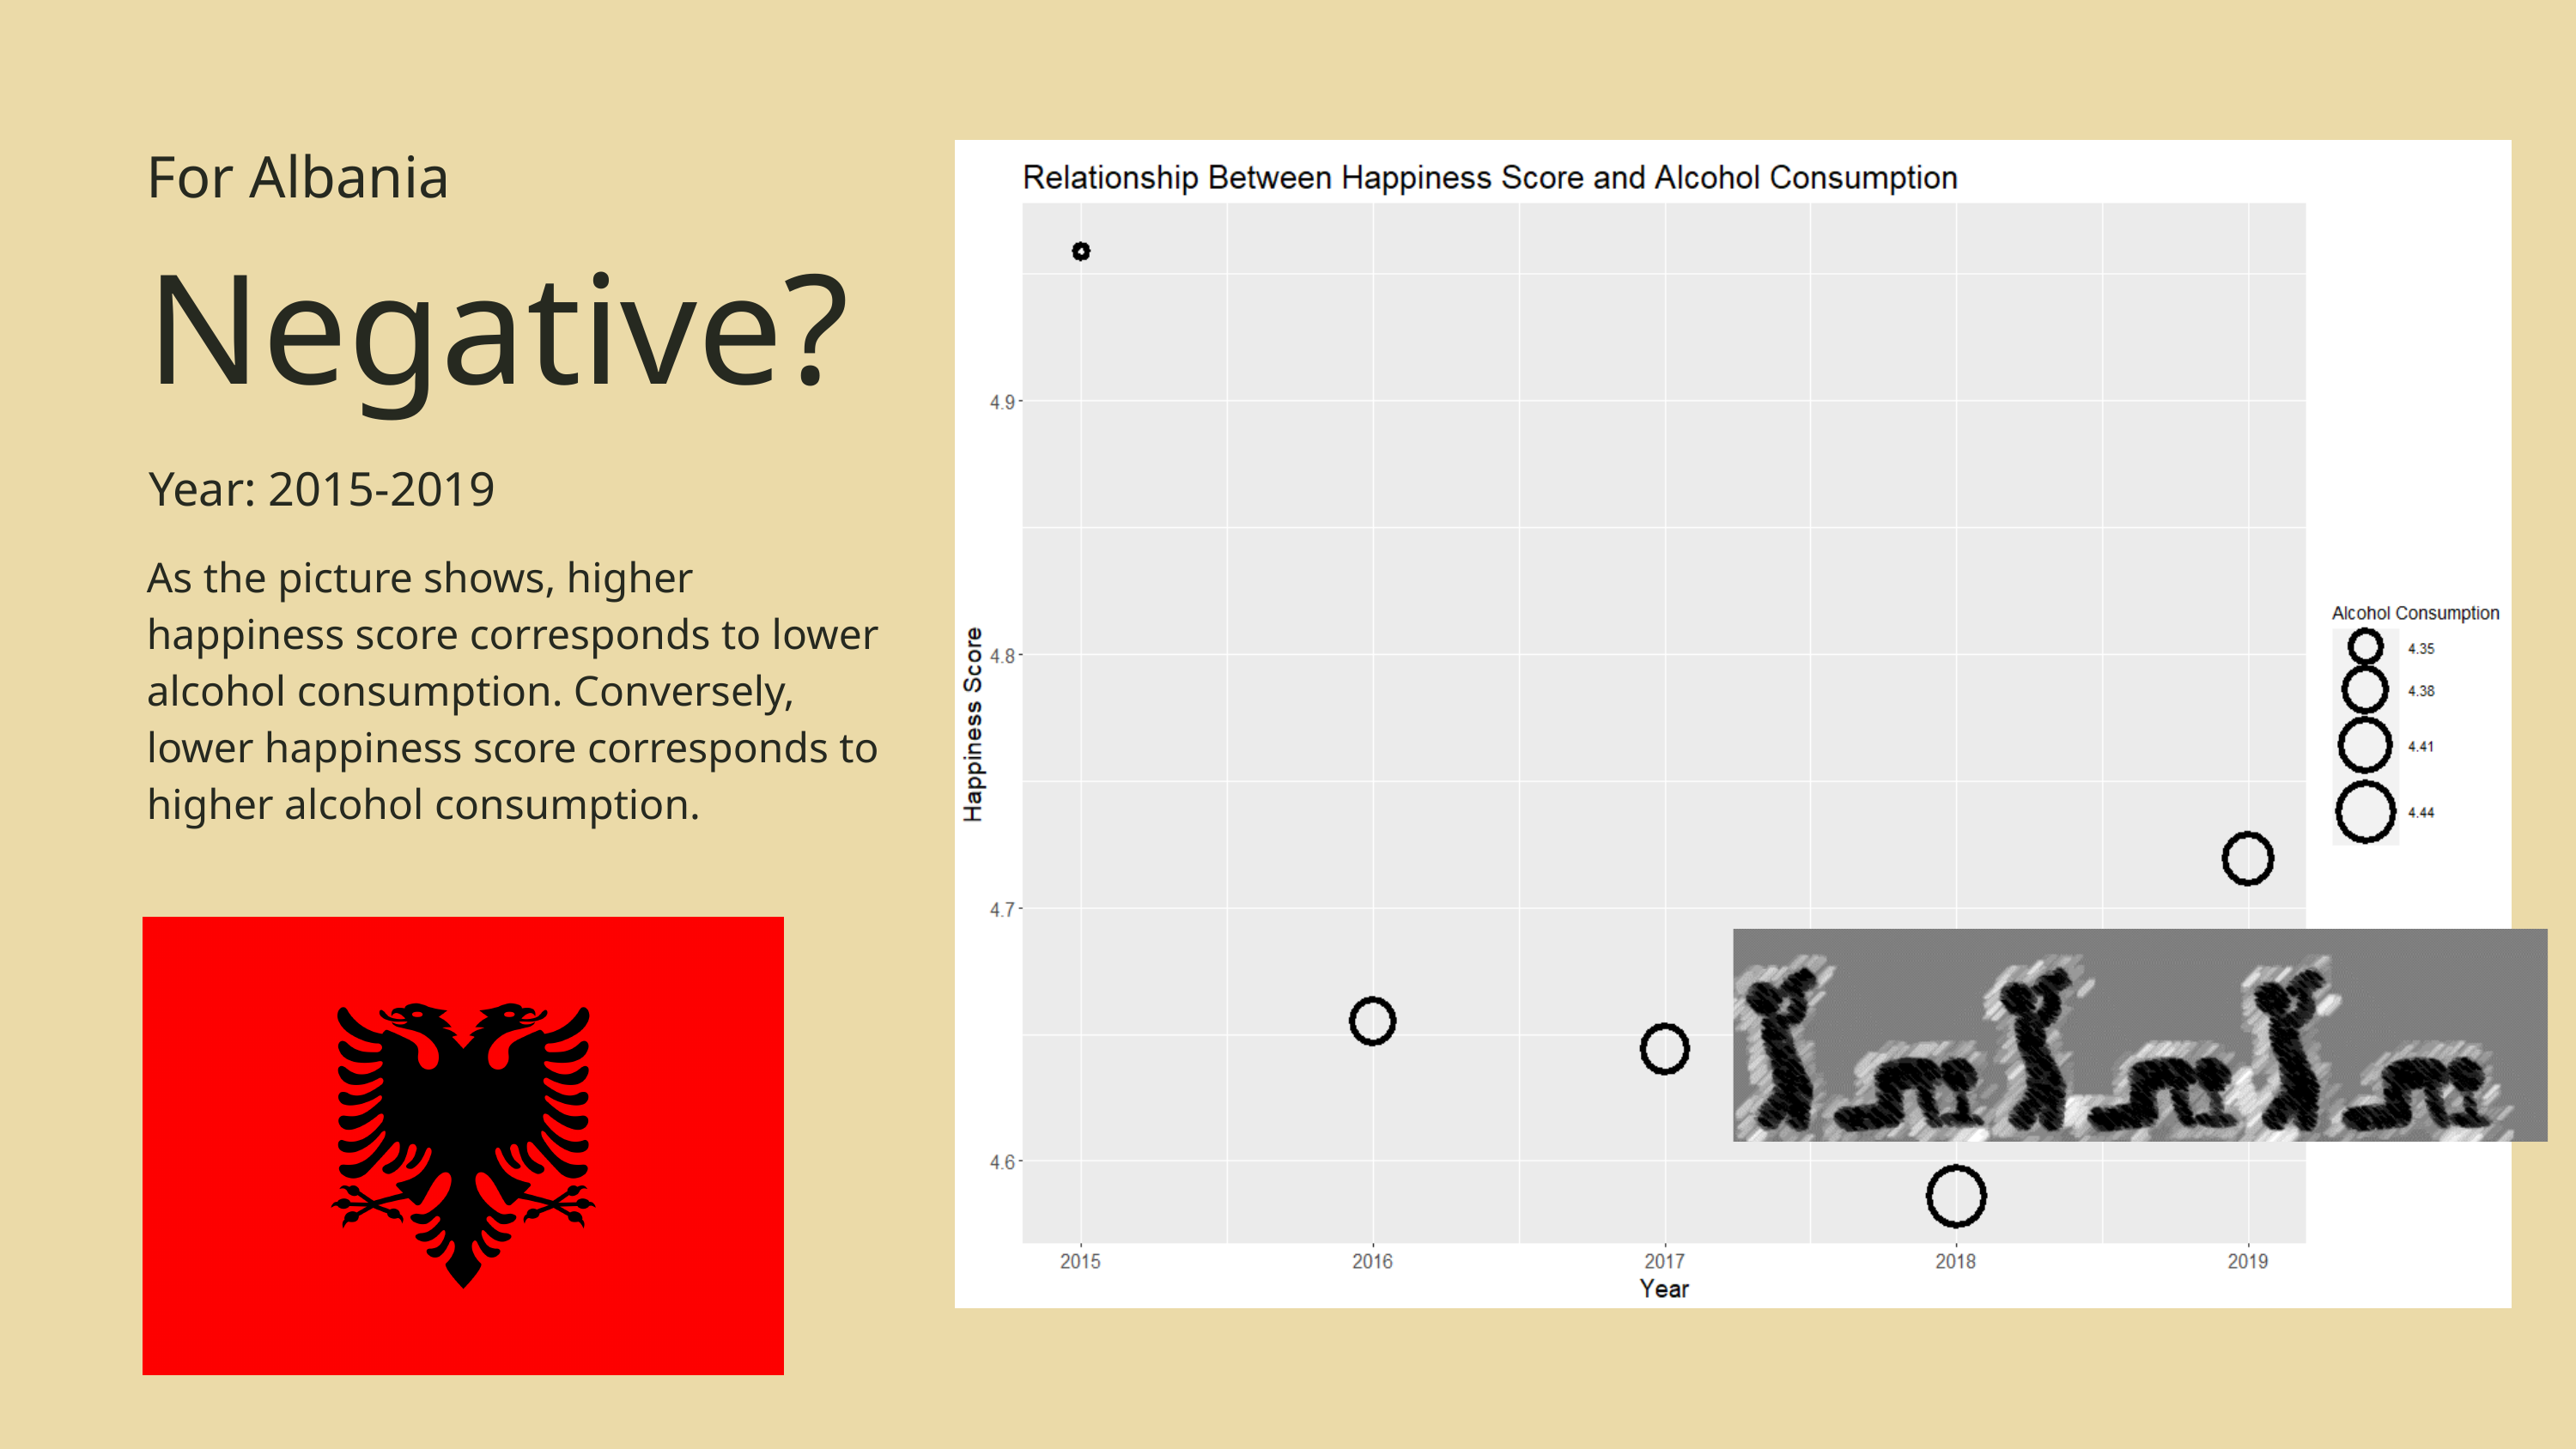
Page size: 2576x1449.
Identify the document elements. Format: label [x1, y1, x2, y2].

text_box [146, 140, 953, 830]
picture [142, 917, 784, 1376]
picture [955, 140, 2549, 1309]
